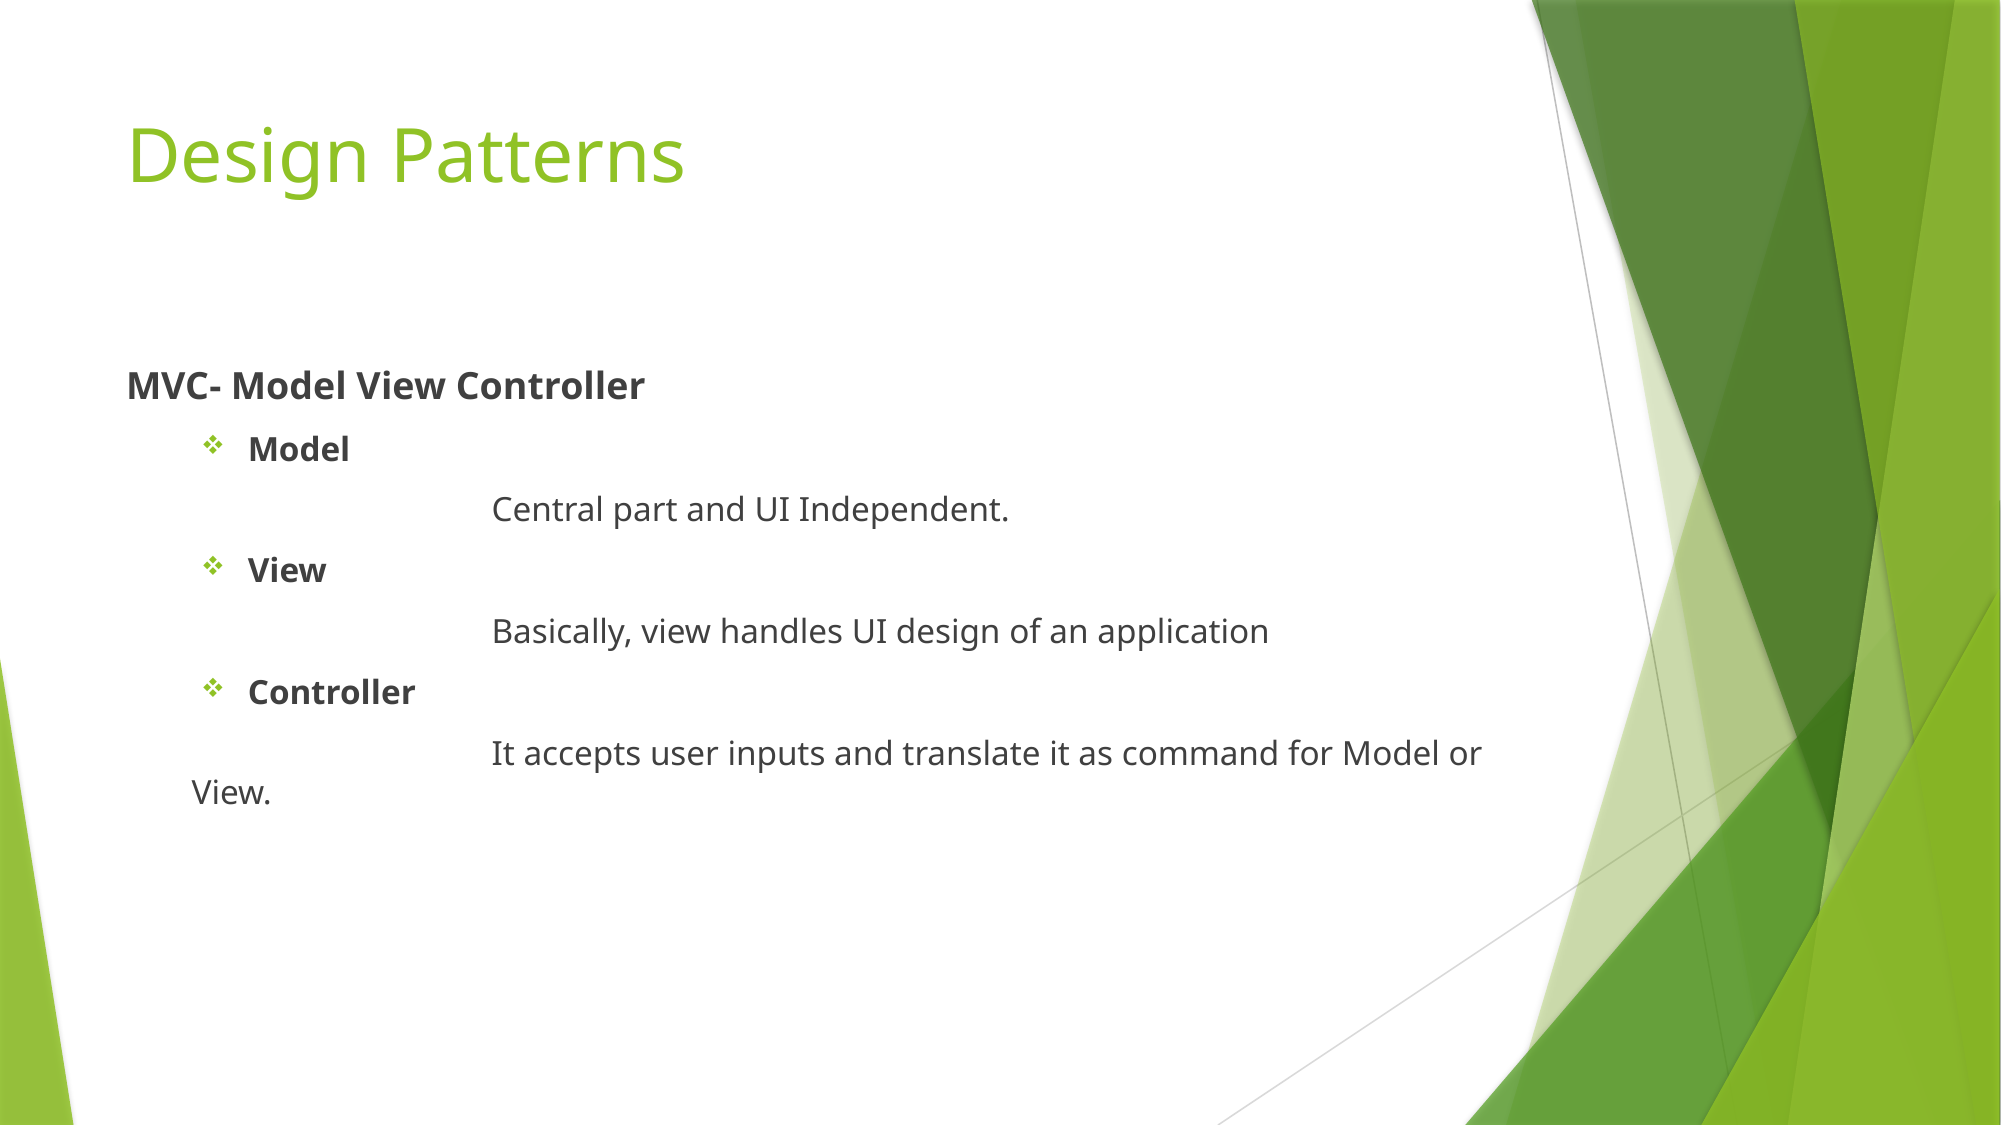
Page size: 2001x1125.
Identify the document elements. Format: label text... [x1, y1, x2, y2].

list MVC- Model View Controller Model Central part and UI Independent. View Basically, view handles UI design of an application Controller It accepts user inputs and translate it as command for Model or View. [111, 354, 1522, 992]
title Design Patterns [111, 99, 1522, 317]
